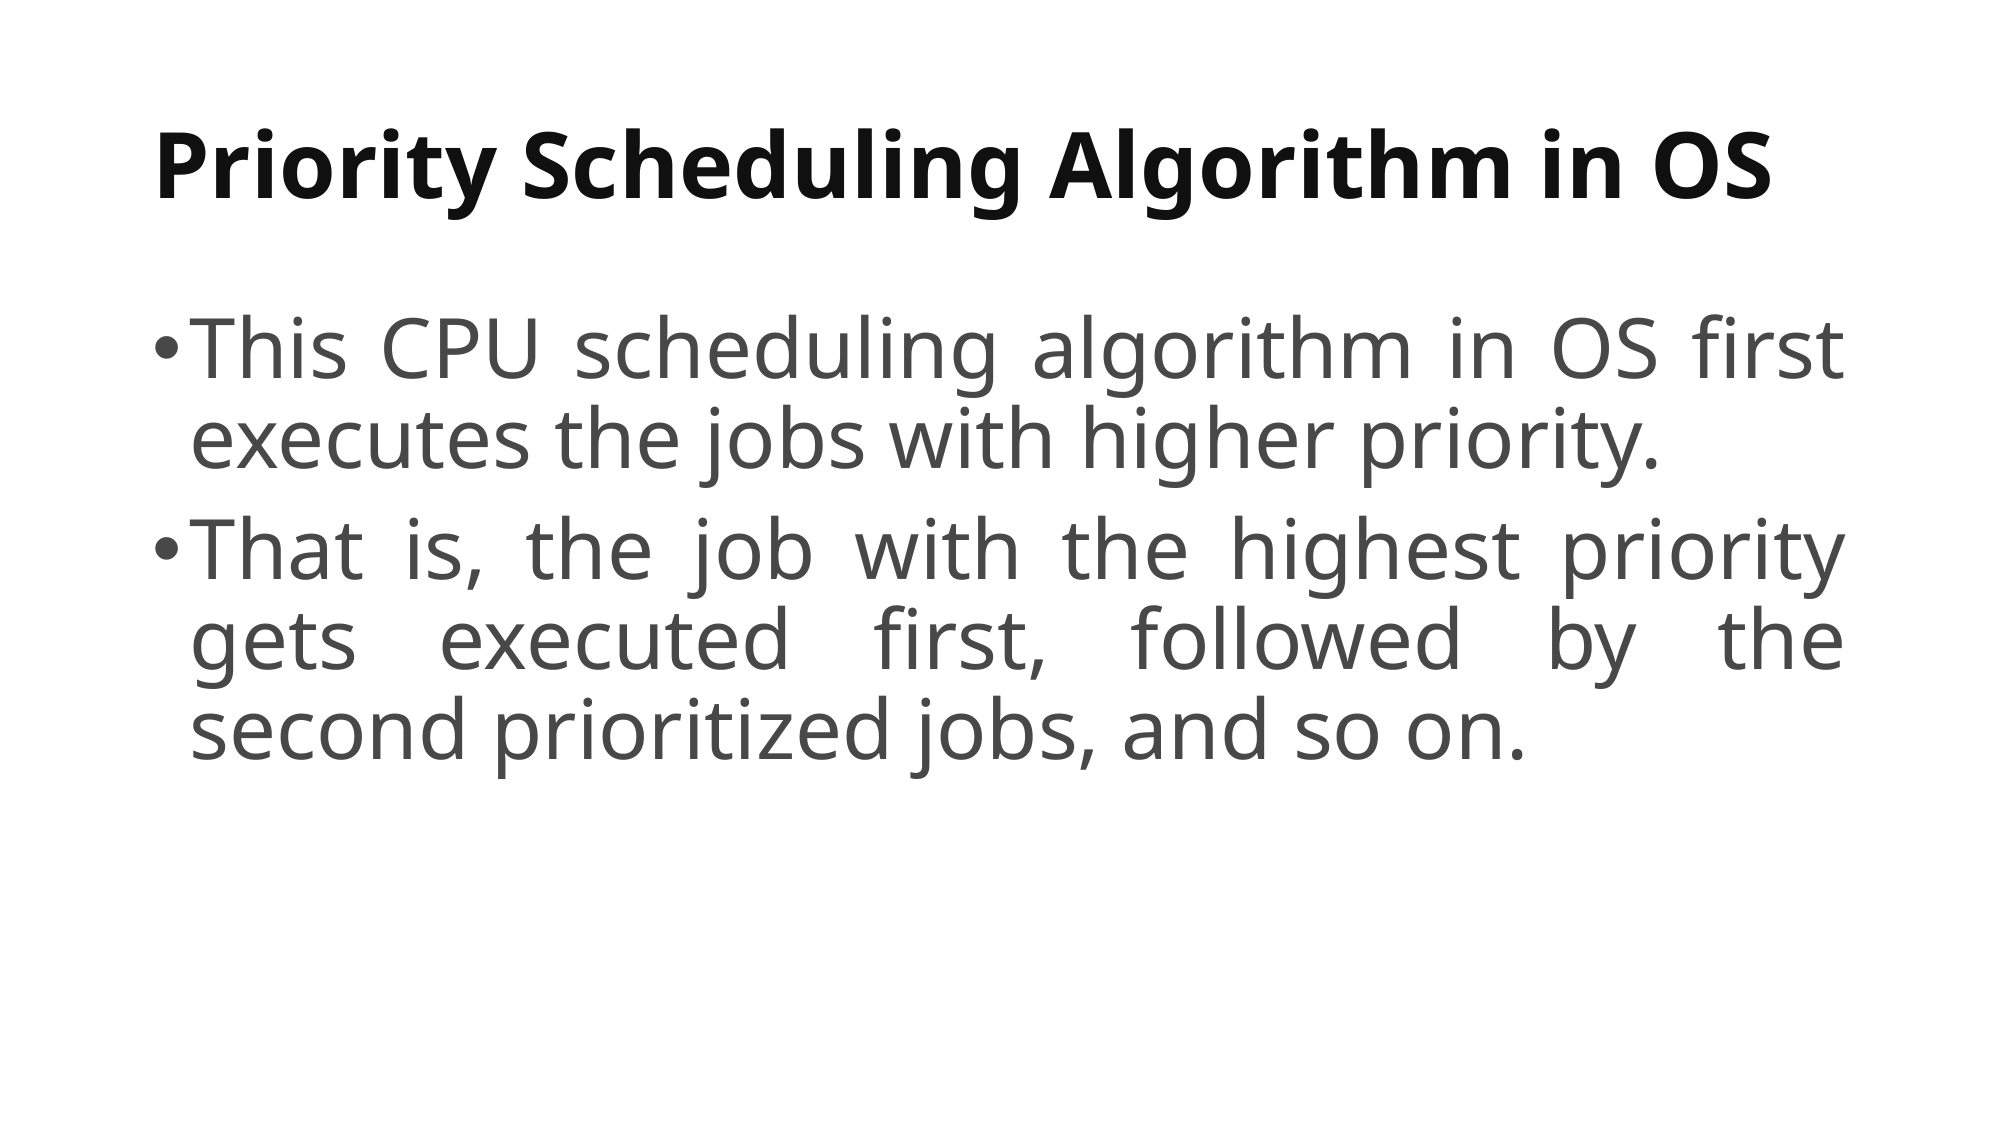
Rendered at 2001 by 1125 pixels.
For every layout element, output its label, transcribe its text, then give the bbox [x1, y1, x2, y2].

list This CPU scheduling algorithm in OS first executes the jobs with higher priority. That is, the job with the highest priority gets executed first, followed by the second prioritized jobs, and so on. [137, 299, 1863, 1014]
title Priority Scheduling Algorithm in OS [137, 59, 1863, 278]
